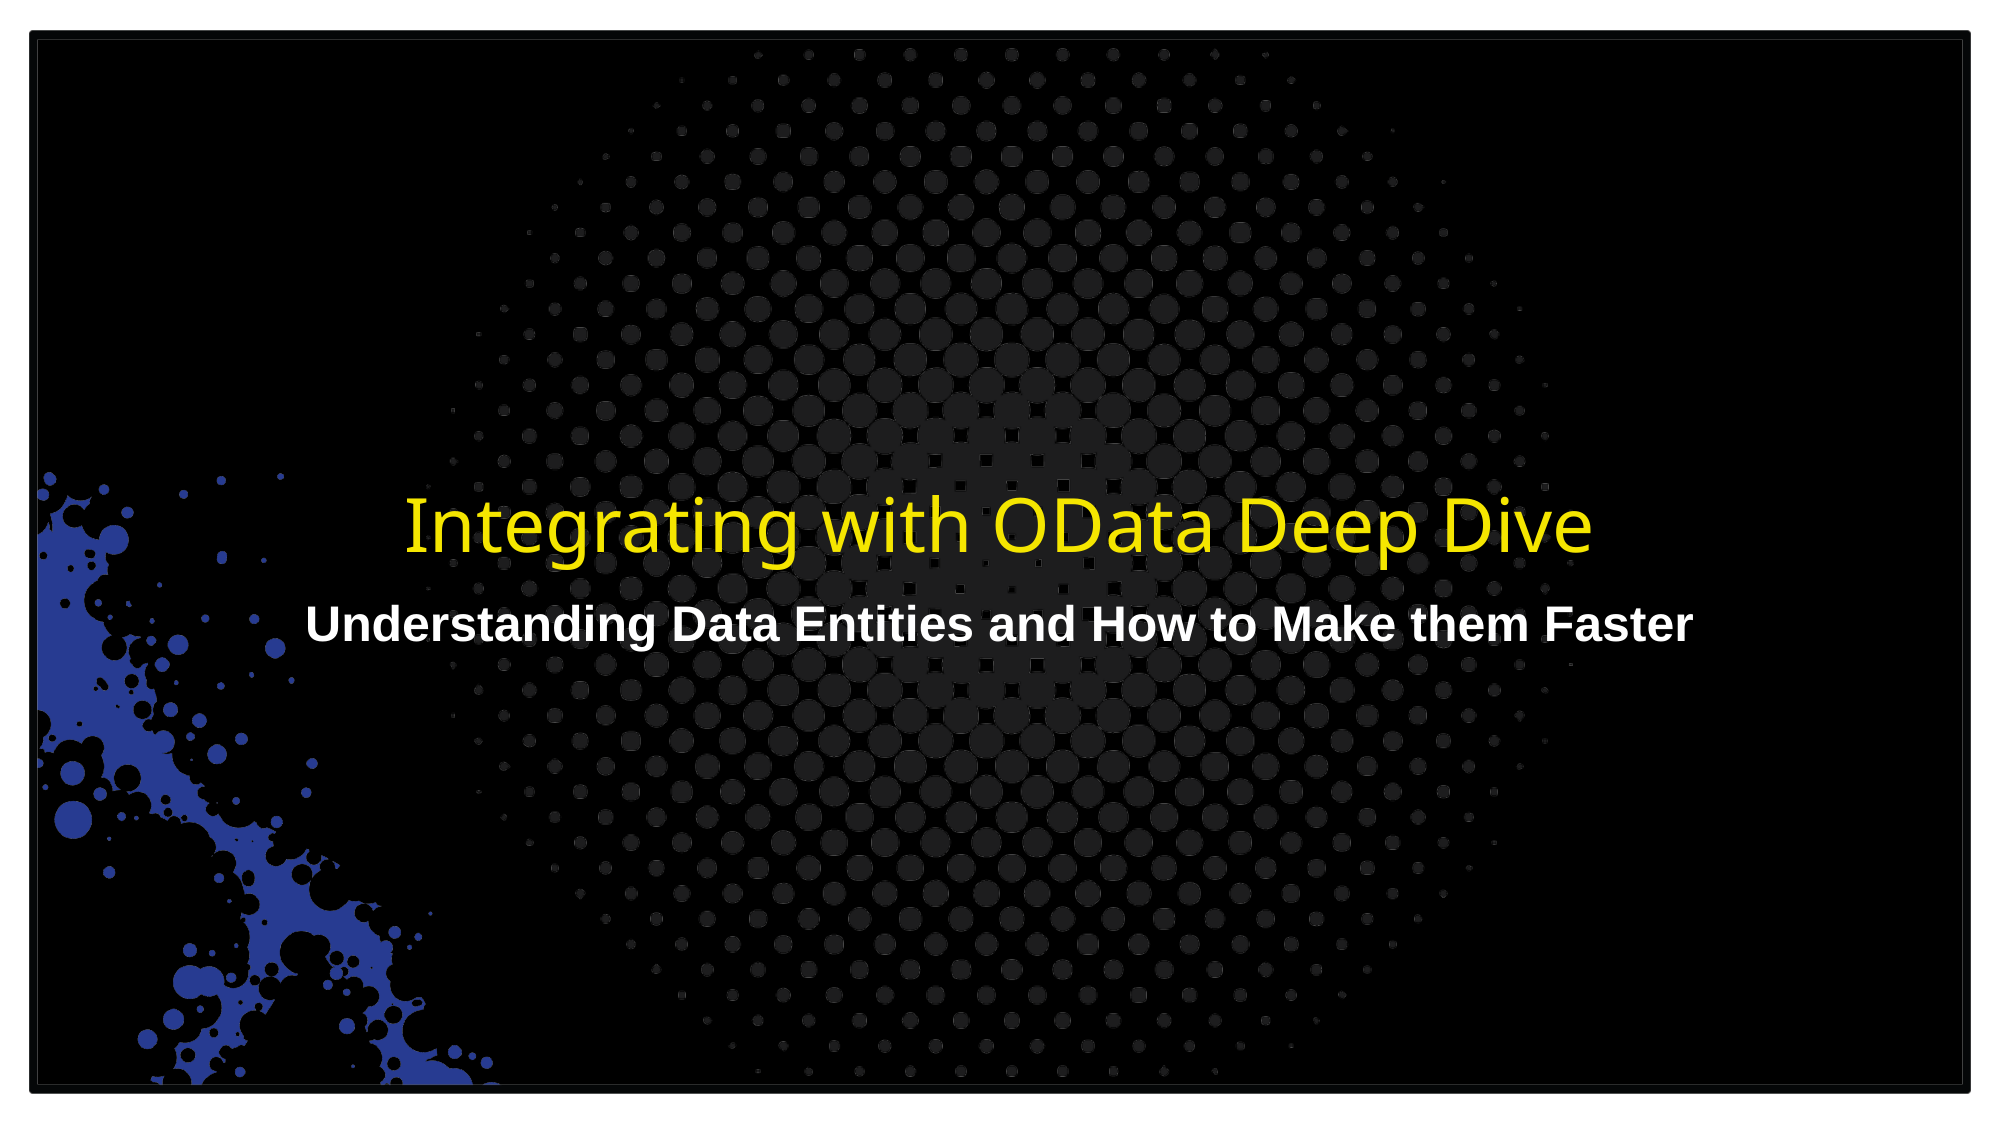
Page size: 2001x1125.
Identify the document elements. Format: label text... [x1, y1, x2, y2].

title Integrating with OData Deep Dive [249, 184, 1750, 576]
picture [0, 0, 2000, 1125]
subtitle Understanding Data Entities and How to Make them Faster [249, 590, 1750, 863]
